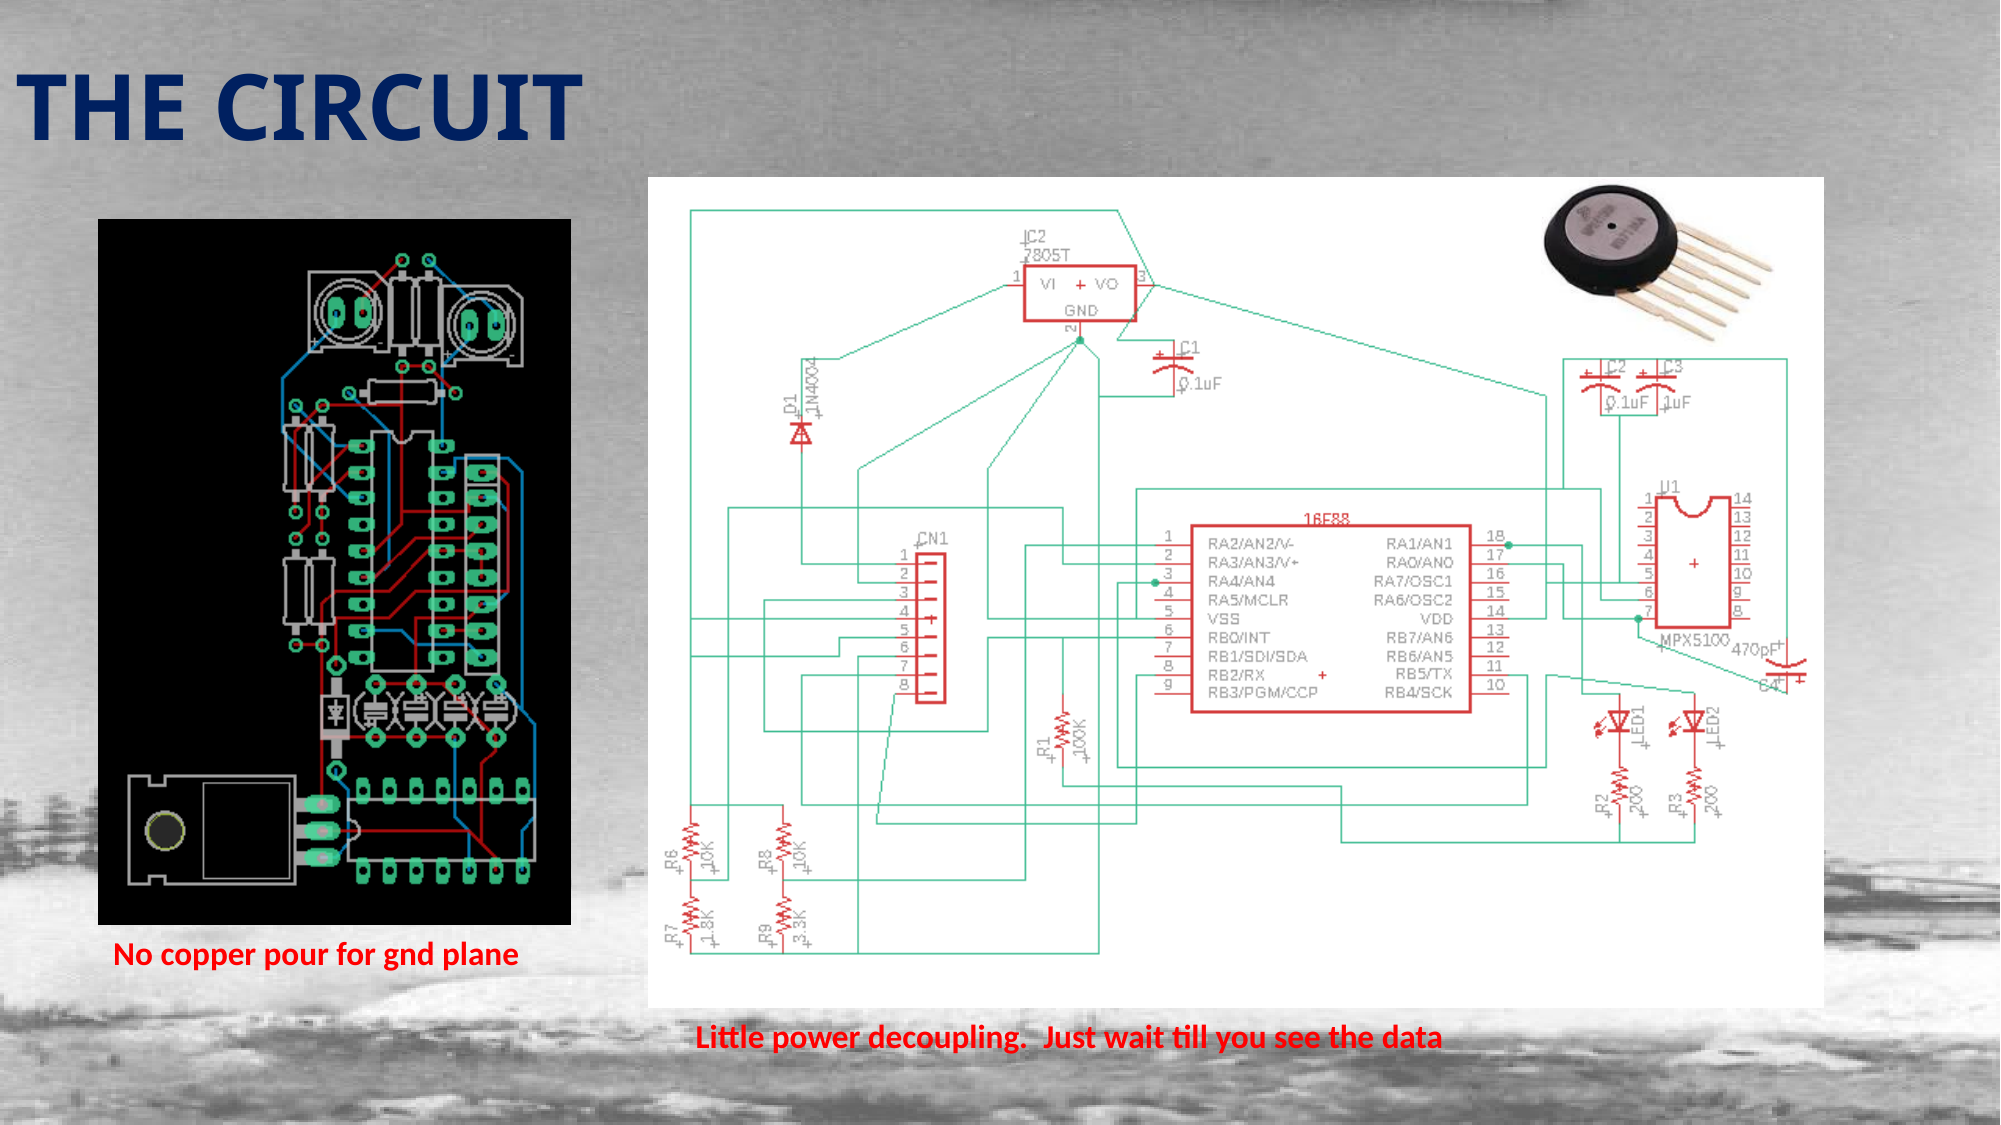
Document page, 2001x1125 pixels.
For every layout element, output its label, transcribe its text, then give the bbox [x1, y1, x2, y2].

picture [648, 177, 1824, 1008]
title THE CIRCUIT [0, 2, 1725, 220]
text_box No copper pour for gnd plane [98, 925, 541, 979]
picture [98, 219, 571, 925]
text_box Little power decoupling. Just wait till you see the data [680, 1008, 1467, 1063]
